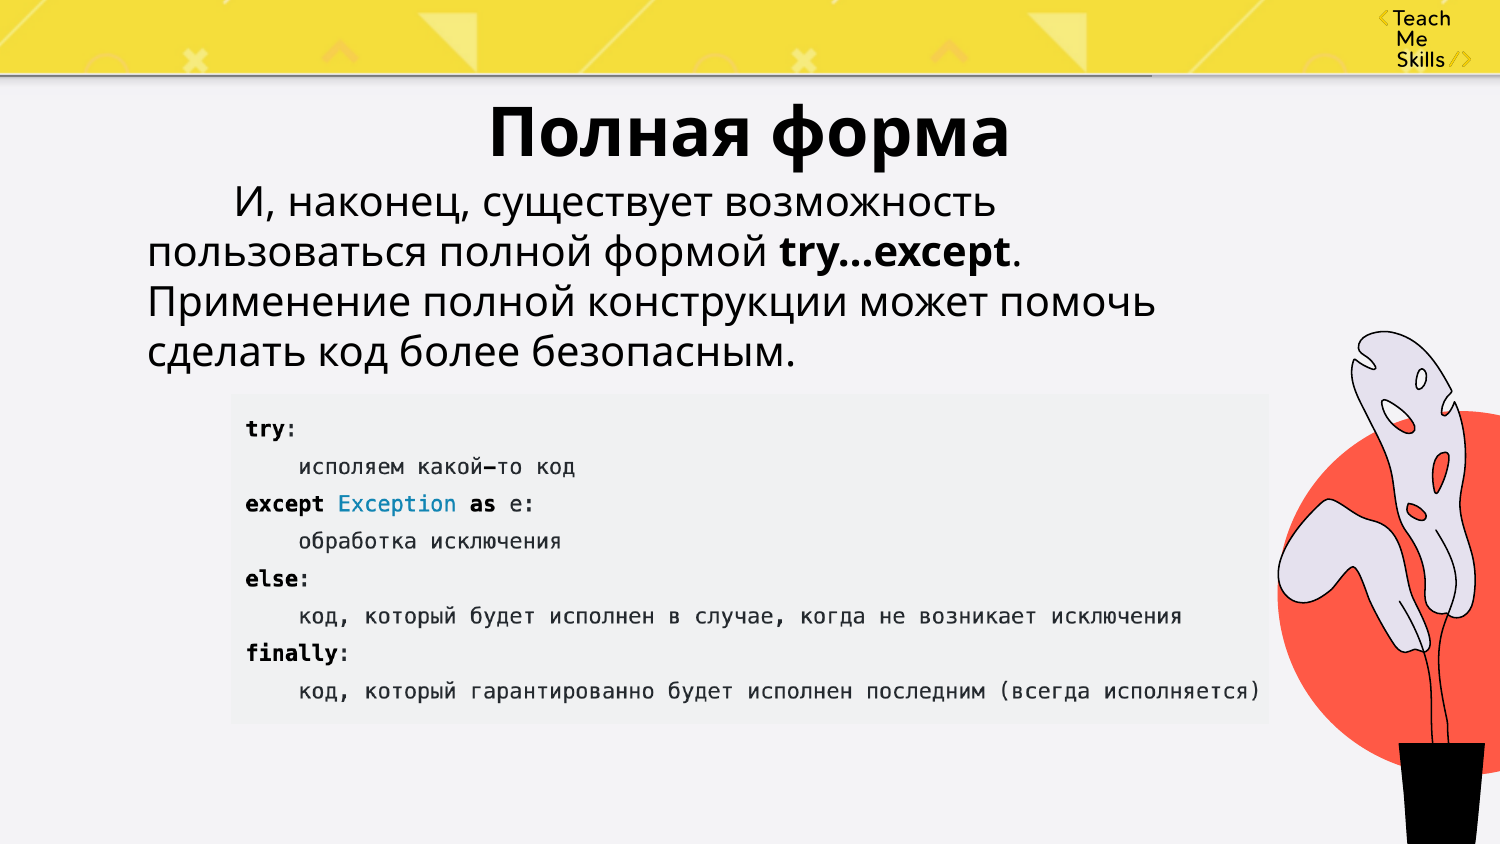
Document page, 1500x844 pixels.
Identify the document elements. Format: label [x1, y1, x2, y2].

text_box [1277, 331, 1485, 844]
picture [0, 0, 1500, 844]
